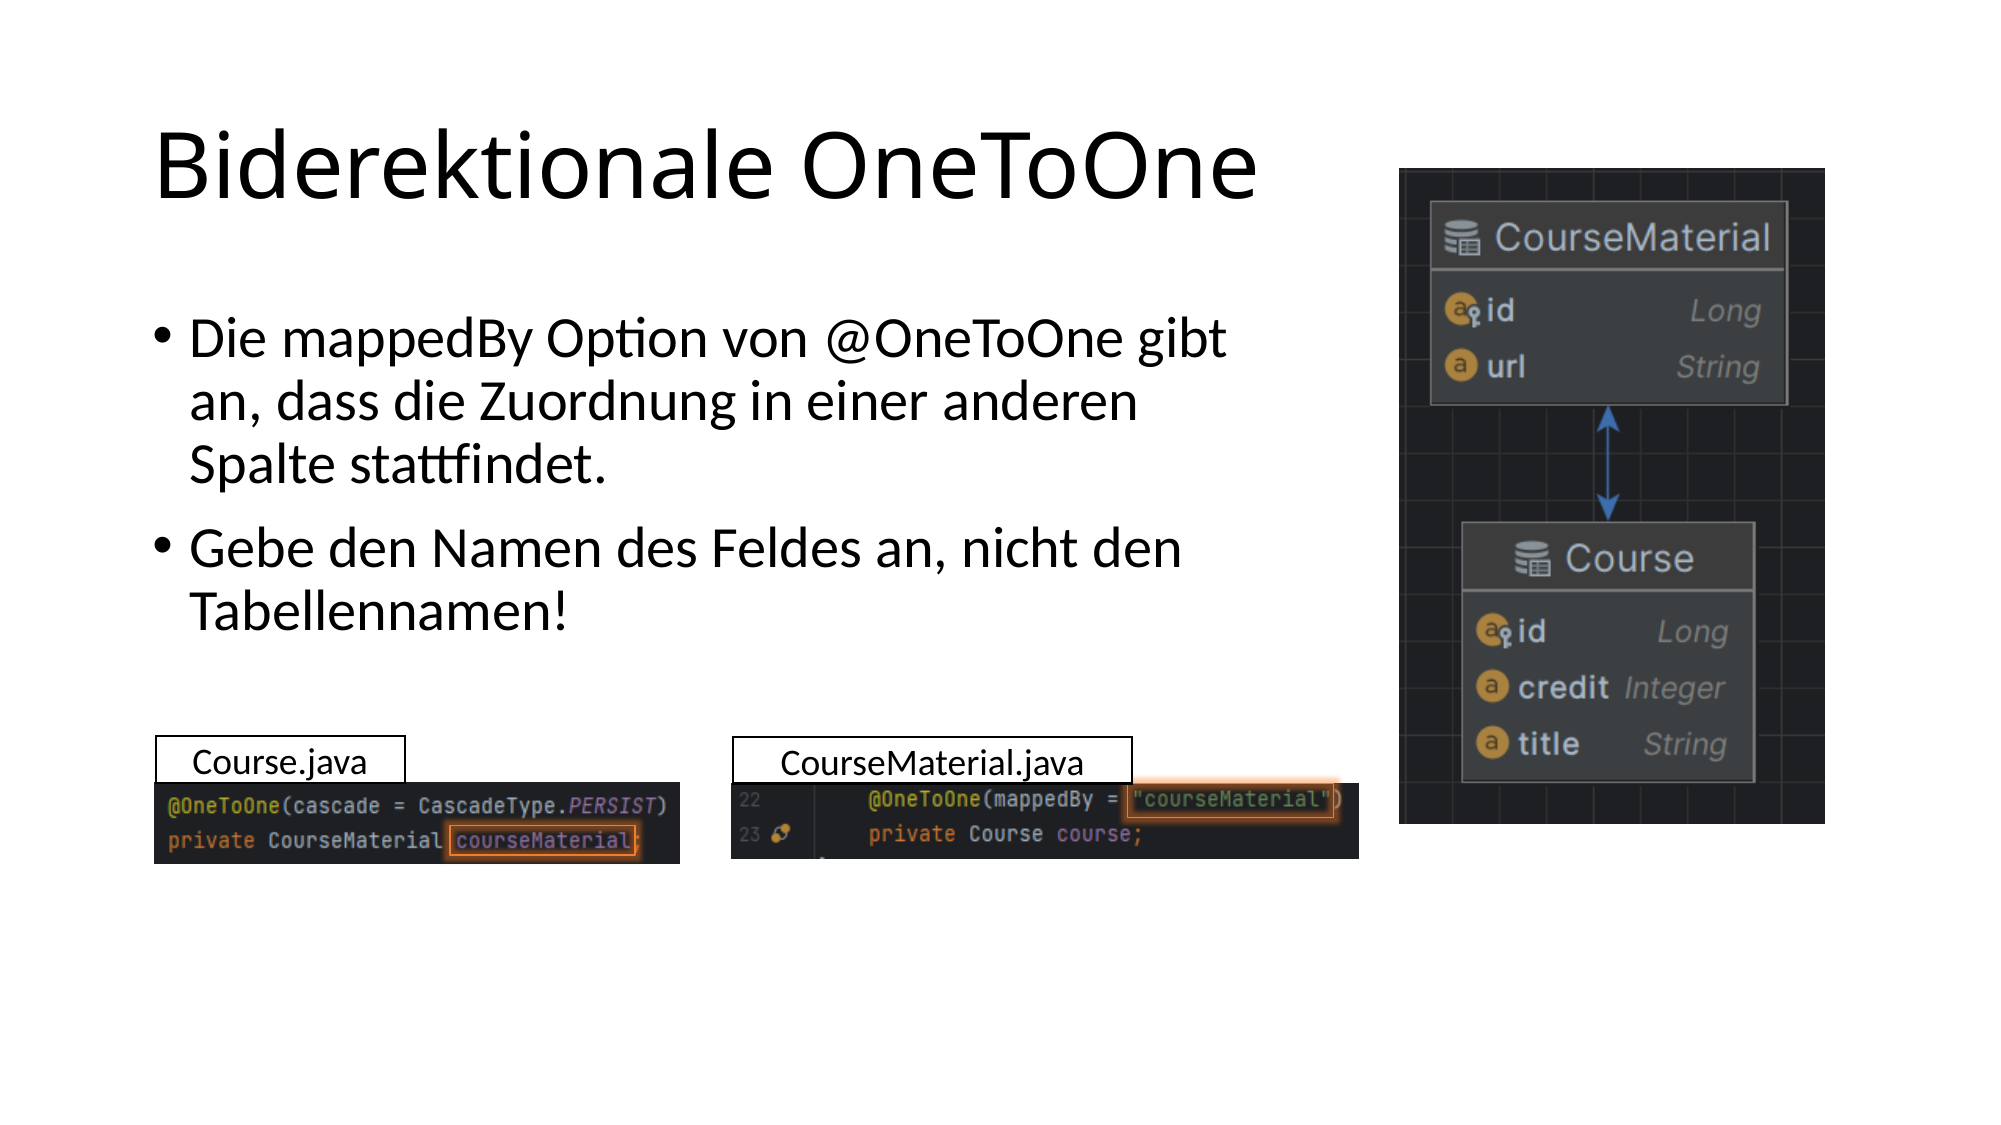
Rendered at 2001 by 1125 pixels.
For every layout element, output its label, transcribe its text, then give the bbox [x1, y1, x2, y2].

list Die mappedBy Option von @OneToOne gibt an, dass die Zuordnung in einer anderen Spalte stattfindet. Gebe den Namen des Feldes an, nicht den Tabellennamen! [137, 299, 1277, 1014]
text_box CourseMaterial.java [732, 736, 1133, 783]
picture [1399, 168, 1825, 824]
title Biderektionale OneToOne [137, 59, 1863, 278]
text_box Course.java [155, 735, 406, 782]
picture [154, 782, 680, 864]
picture [731, 783, 1359, 859]
